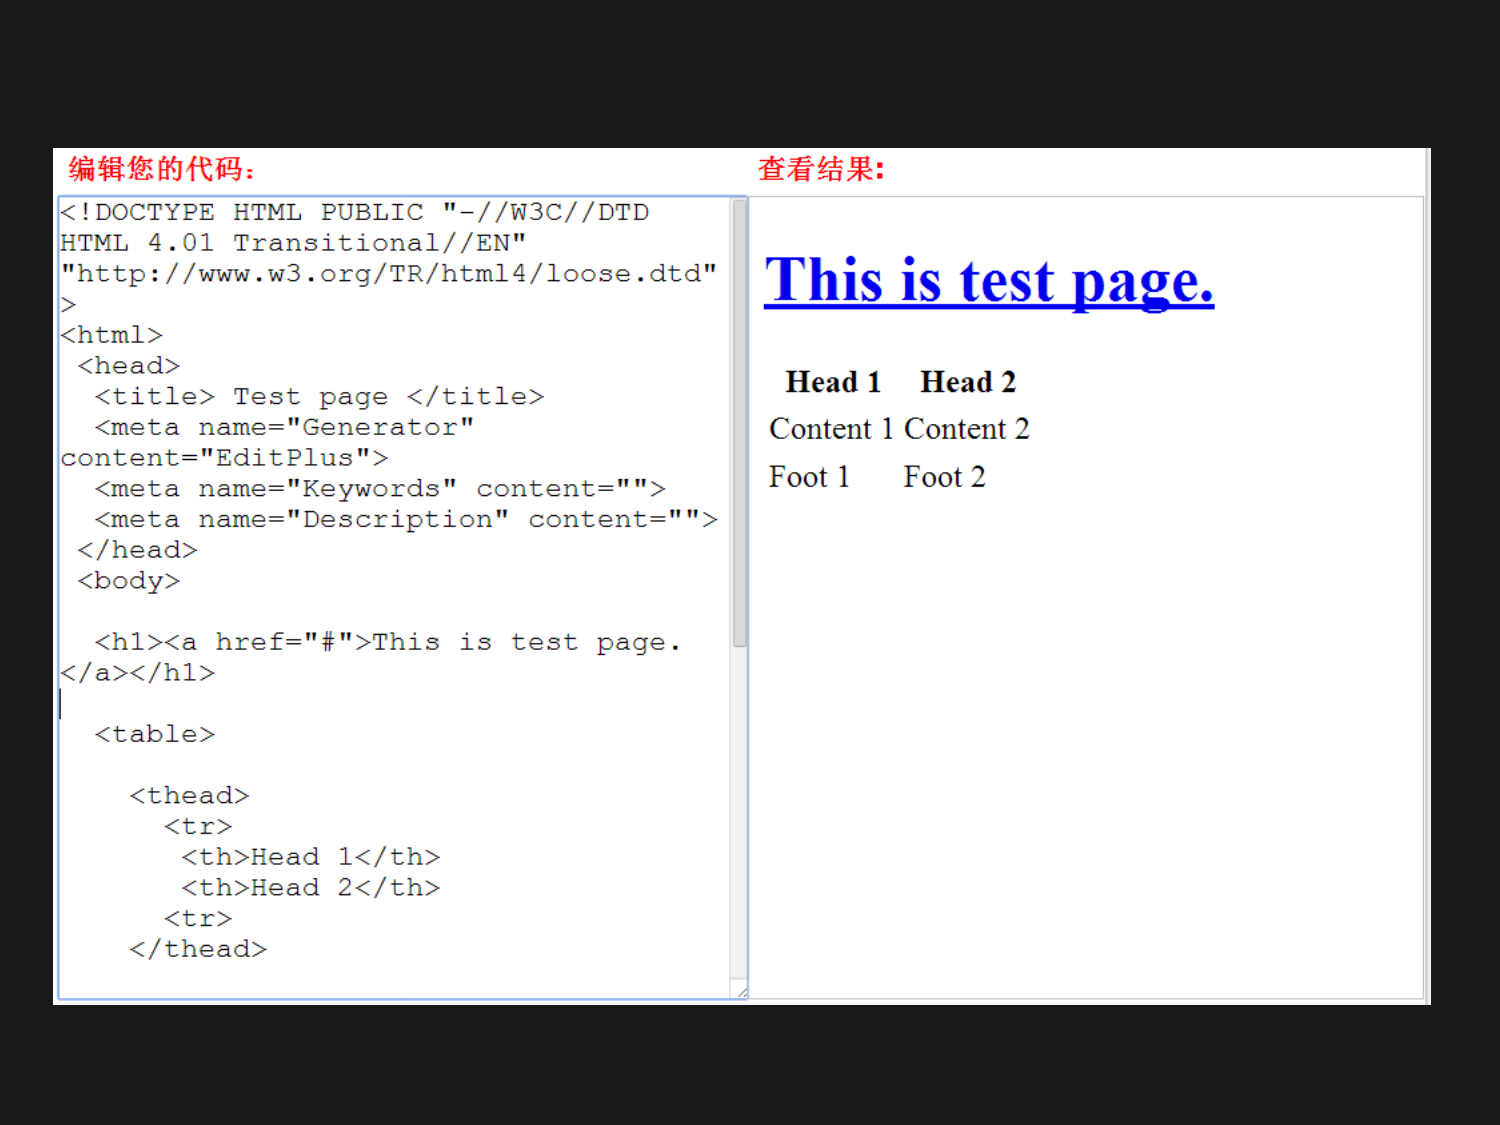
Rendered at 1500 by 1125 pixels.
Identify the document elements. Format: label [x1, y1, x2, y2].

picture [52, 148, 1431, 1006]
